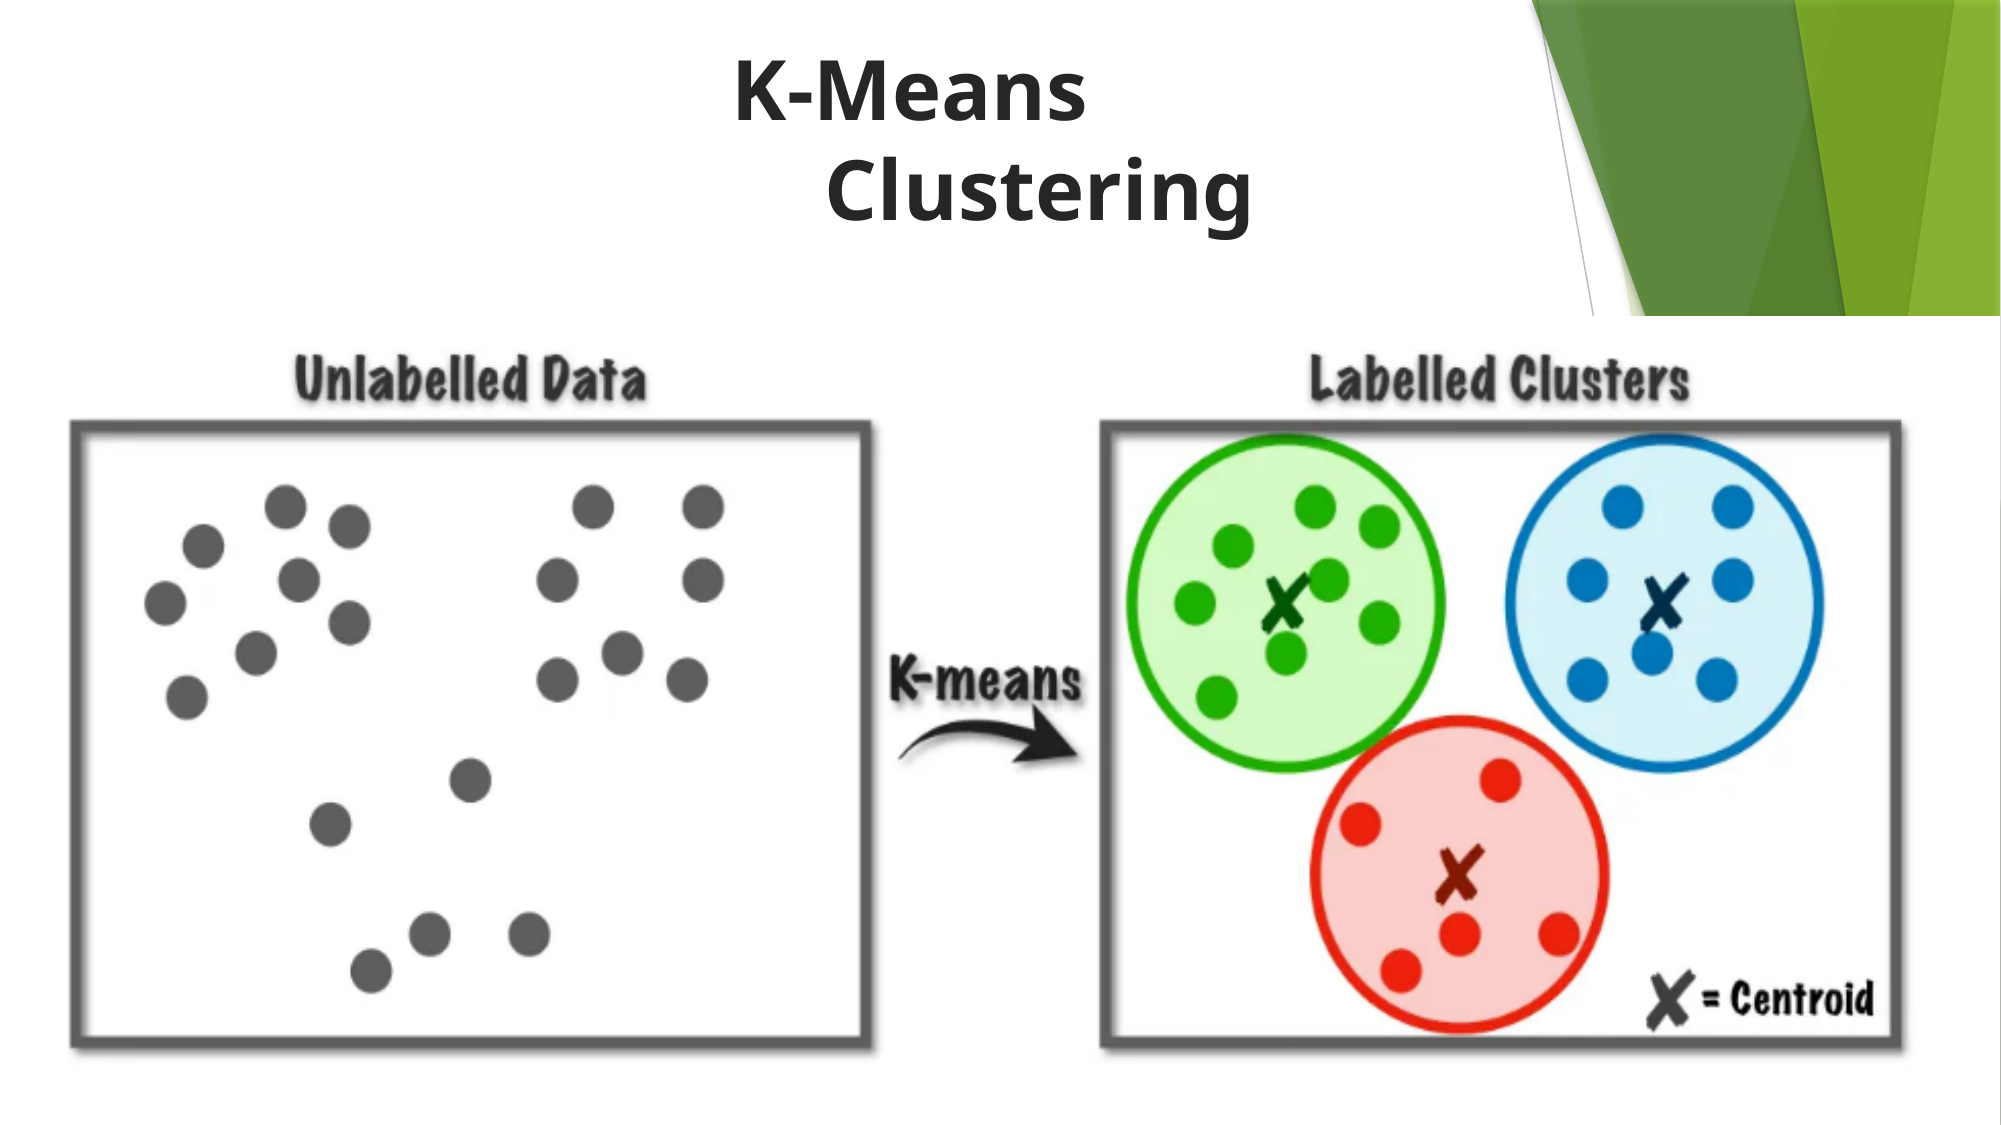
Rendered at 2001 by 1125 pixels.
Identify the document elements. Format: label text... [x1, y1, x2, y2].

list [0, 316, 2000, 1125]
title K-Means Clustering [111, 29, 1731, 316]
